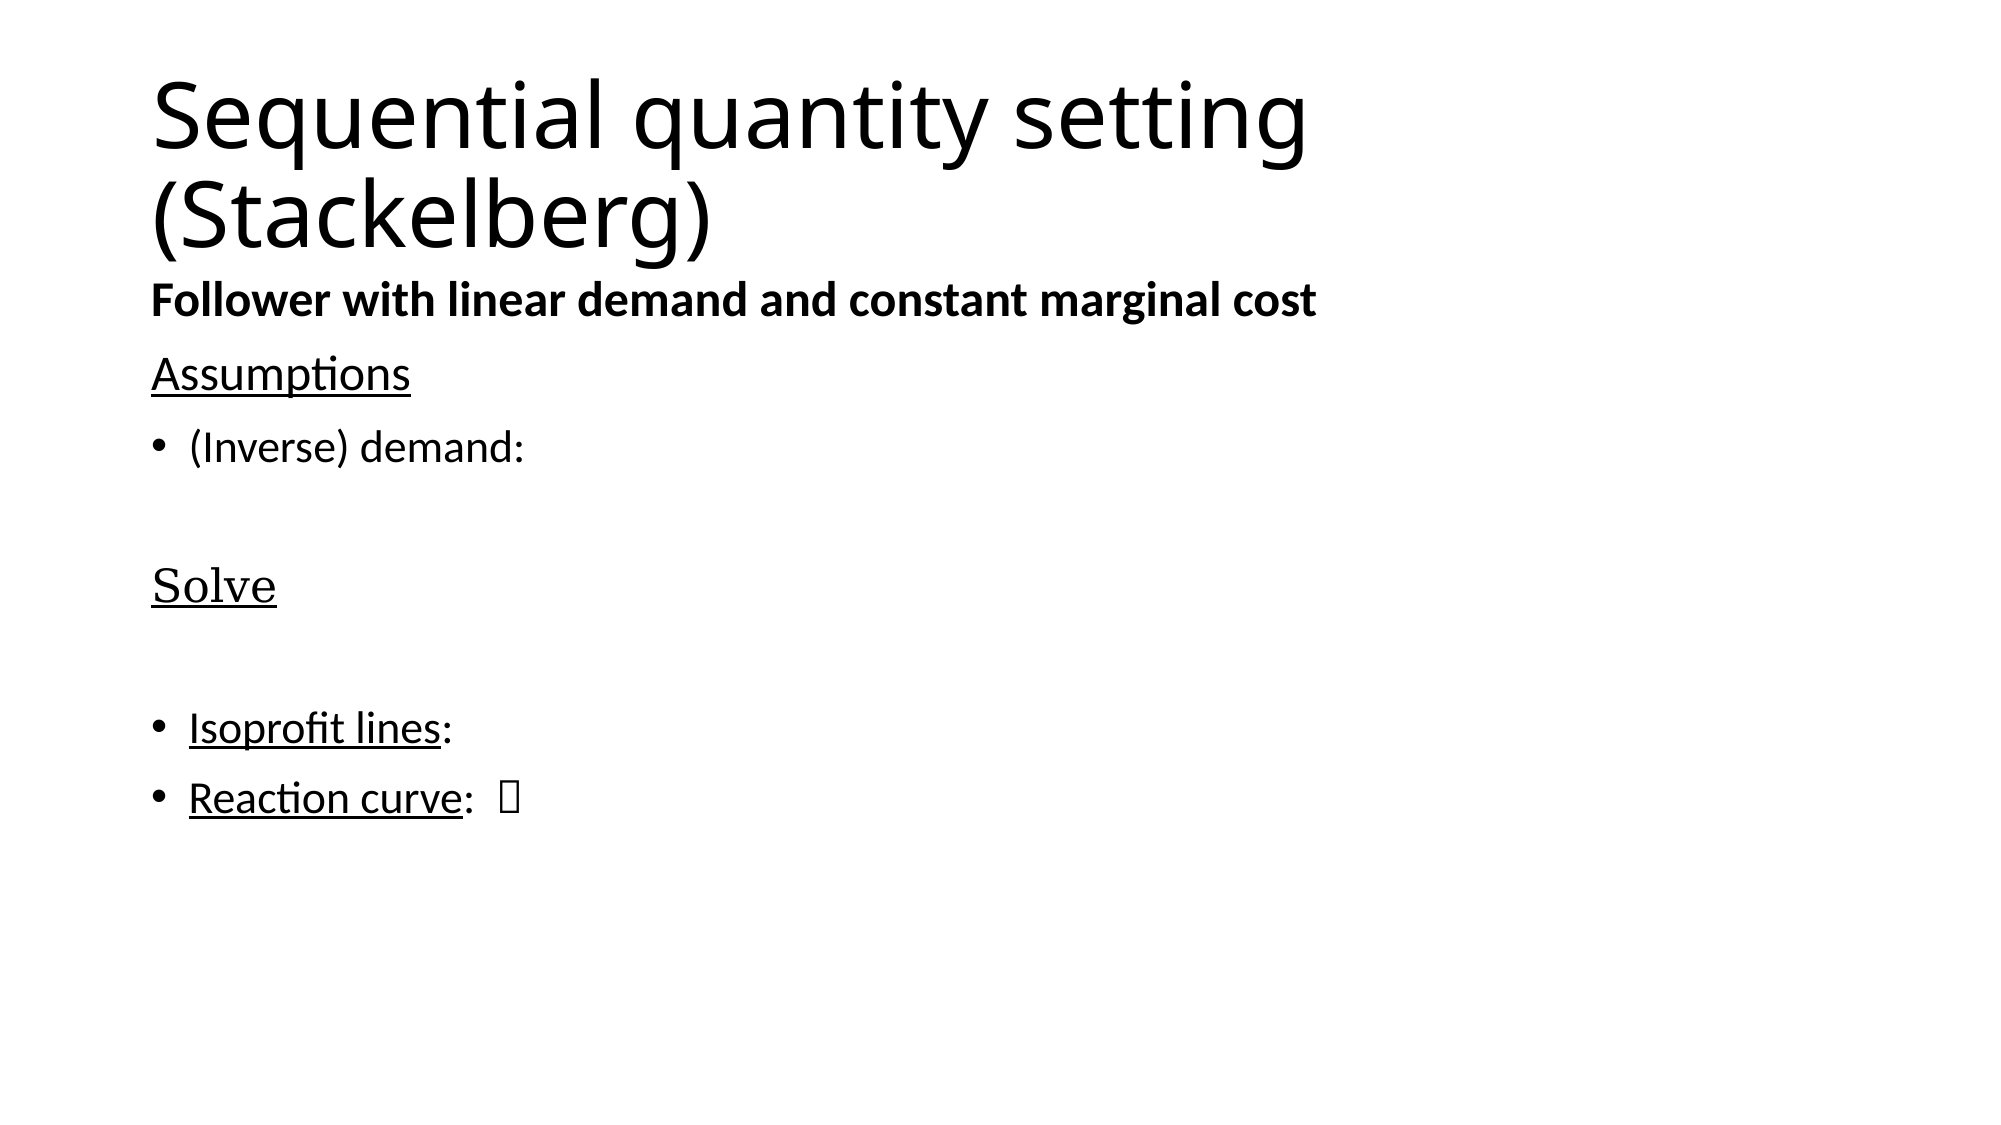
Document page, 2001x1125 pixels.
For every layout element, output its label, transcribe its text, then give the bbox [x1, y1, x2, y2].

title Sequential quantity setting (Stackelberg) [137, 59, 1863, 278]
